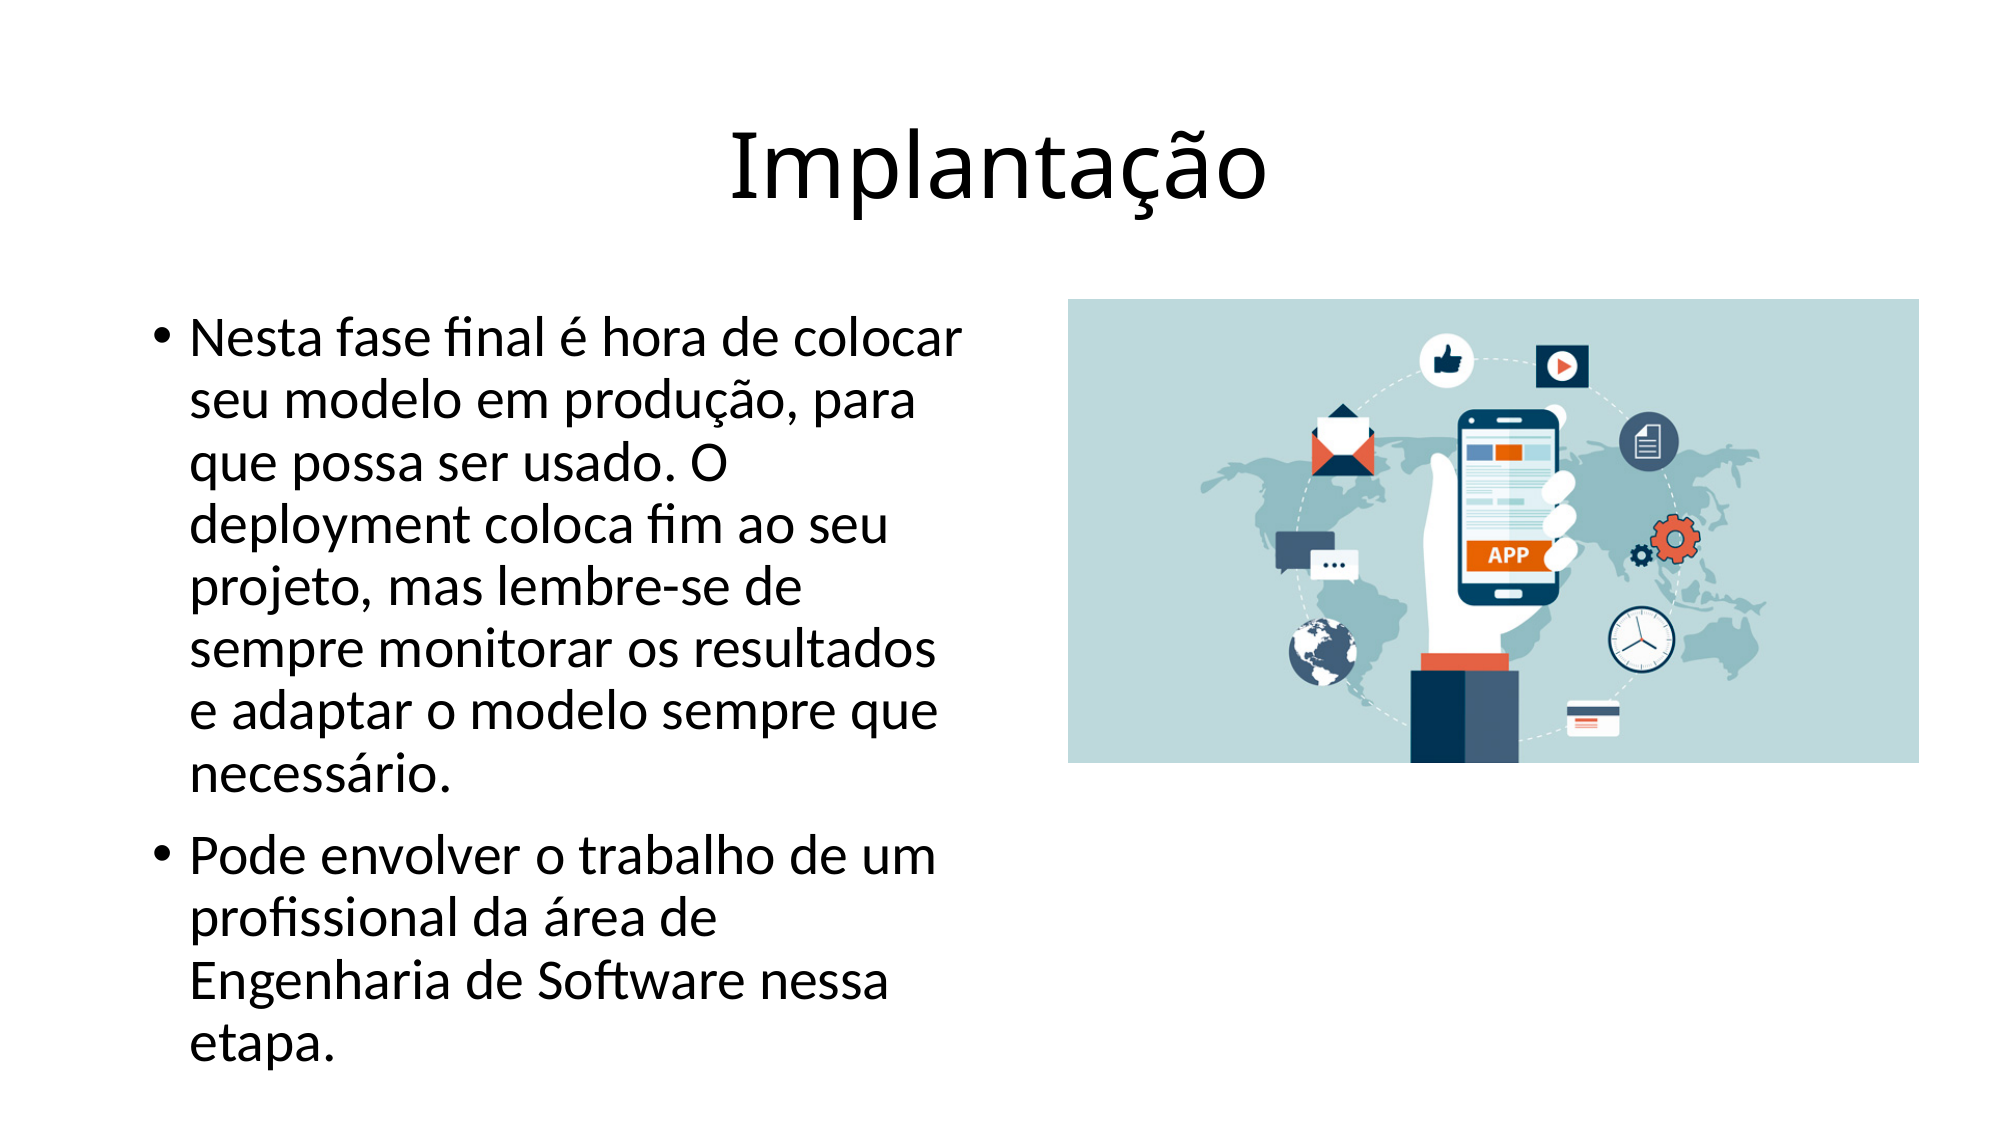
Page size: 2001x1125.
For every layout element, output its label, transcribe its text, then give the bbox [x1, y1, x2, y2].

list Nesta fase final é hora de colocar seu modelo em produção, para que possa ser usado. O deployment coloca fim ao seu projeto, mas lembre-se de sempre monitorar os resultados e adaptar o modelo sempre que necessário. Pode envolver o trabalho de um profissional da área de Engenharia de Software nessa etapa. [137, 299, 988, 1083]
title Implantação [137, 59, 1863, 278]
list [1068, 299, 1919, 763]
